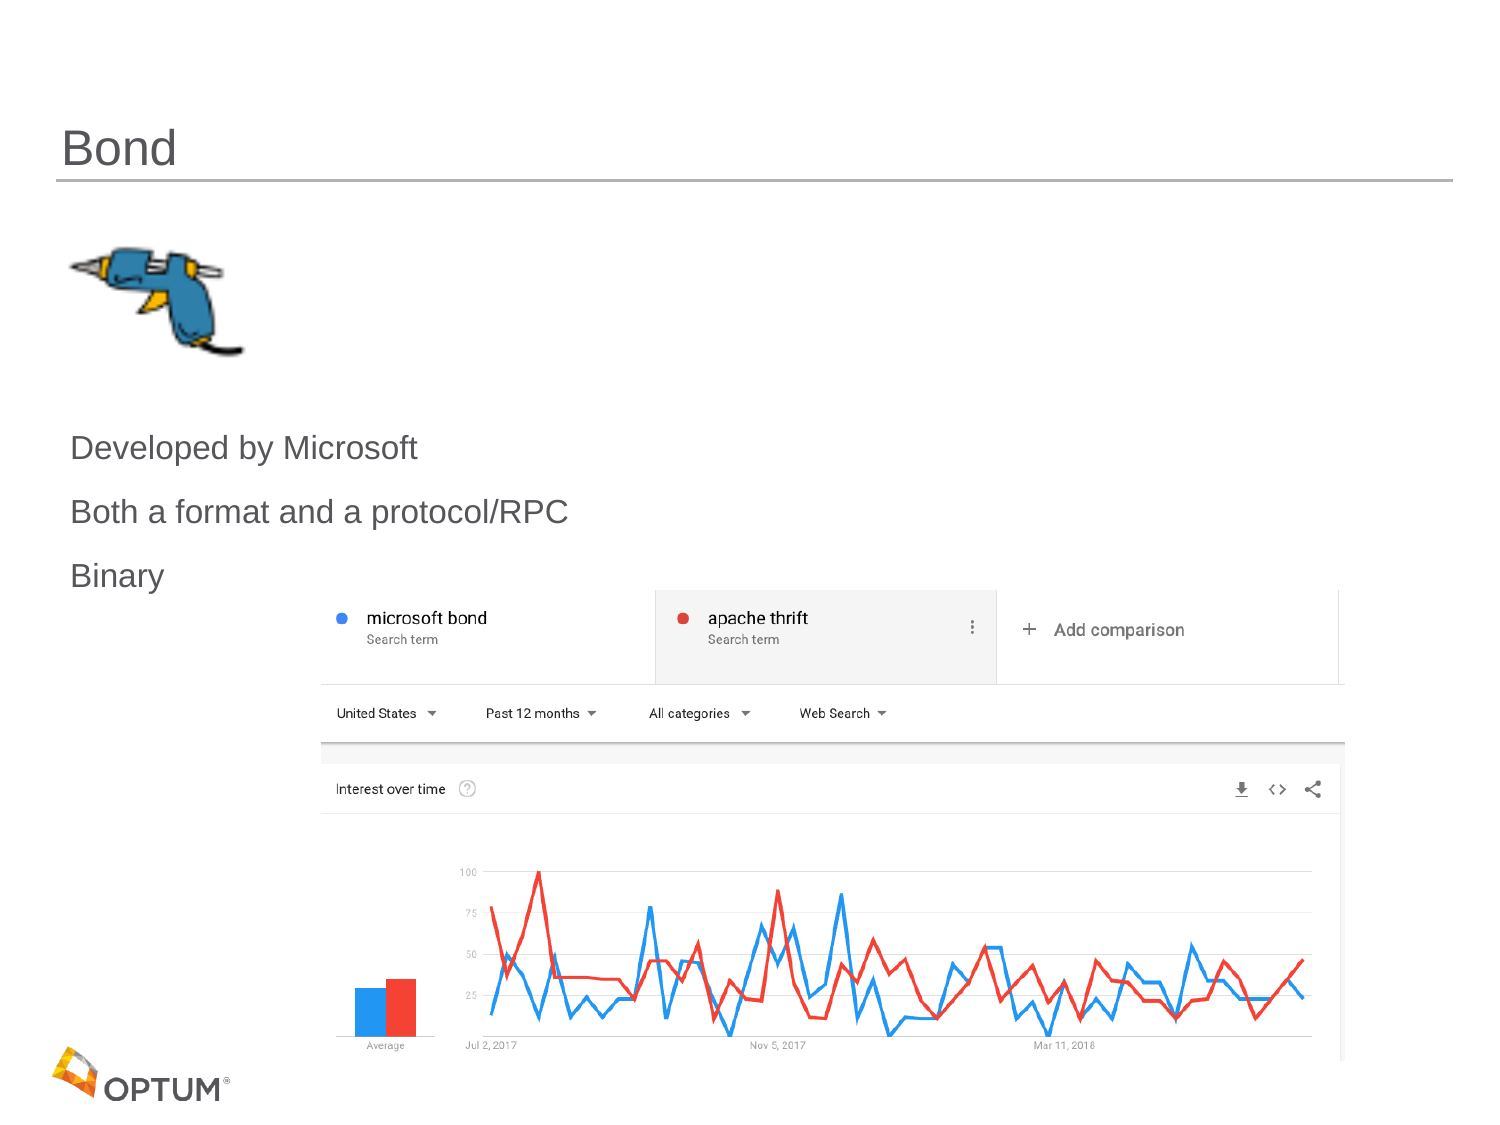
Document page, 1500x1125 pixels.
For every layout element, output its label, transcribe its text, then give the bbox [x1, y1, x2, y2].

picture [50, 1044, 231, 1101]
picture [61, 206, 255, 400]
title Bond [60, 0, 1454, 177]
list Developed by Microsoft Both a format and a protocol/RPC Binary [60, 299, 1454, 968]
picture [321, 590, 1346, 1061]
